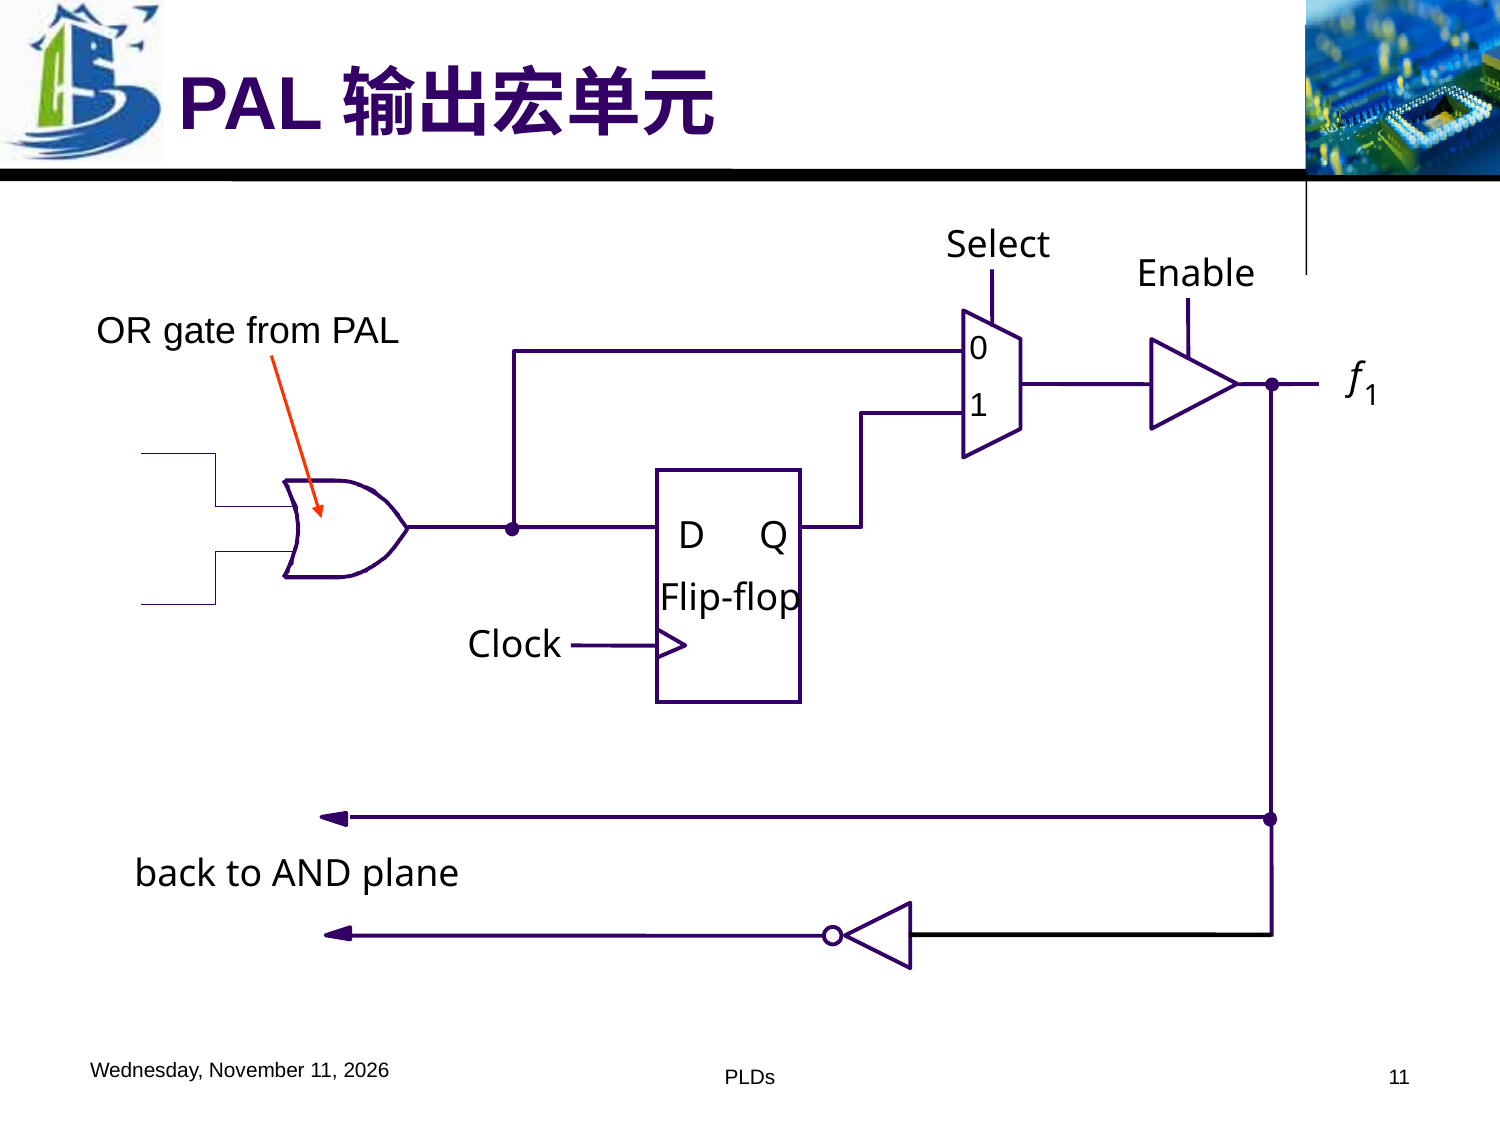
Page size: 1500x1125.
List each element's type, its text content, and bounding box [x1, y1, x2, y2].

slide_number 11 [1074, 1055, 1426, 1101]
title PAL输出宏单元 [163, 30, 1298, 153]
footer PLDs [512, 1055, 988, 1101]
picture [1306, 0, 1500, 175]
picture [0, 0, 163, 163]
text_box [96, 219, 1389, 969]
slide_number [74, 1048, 426, 1101]
